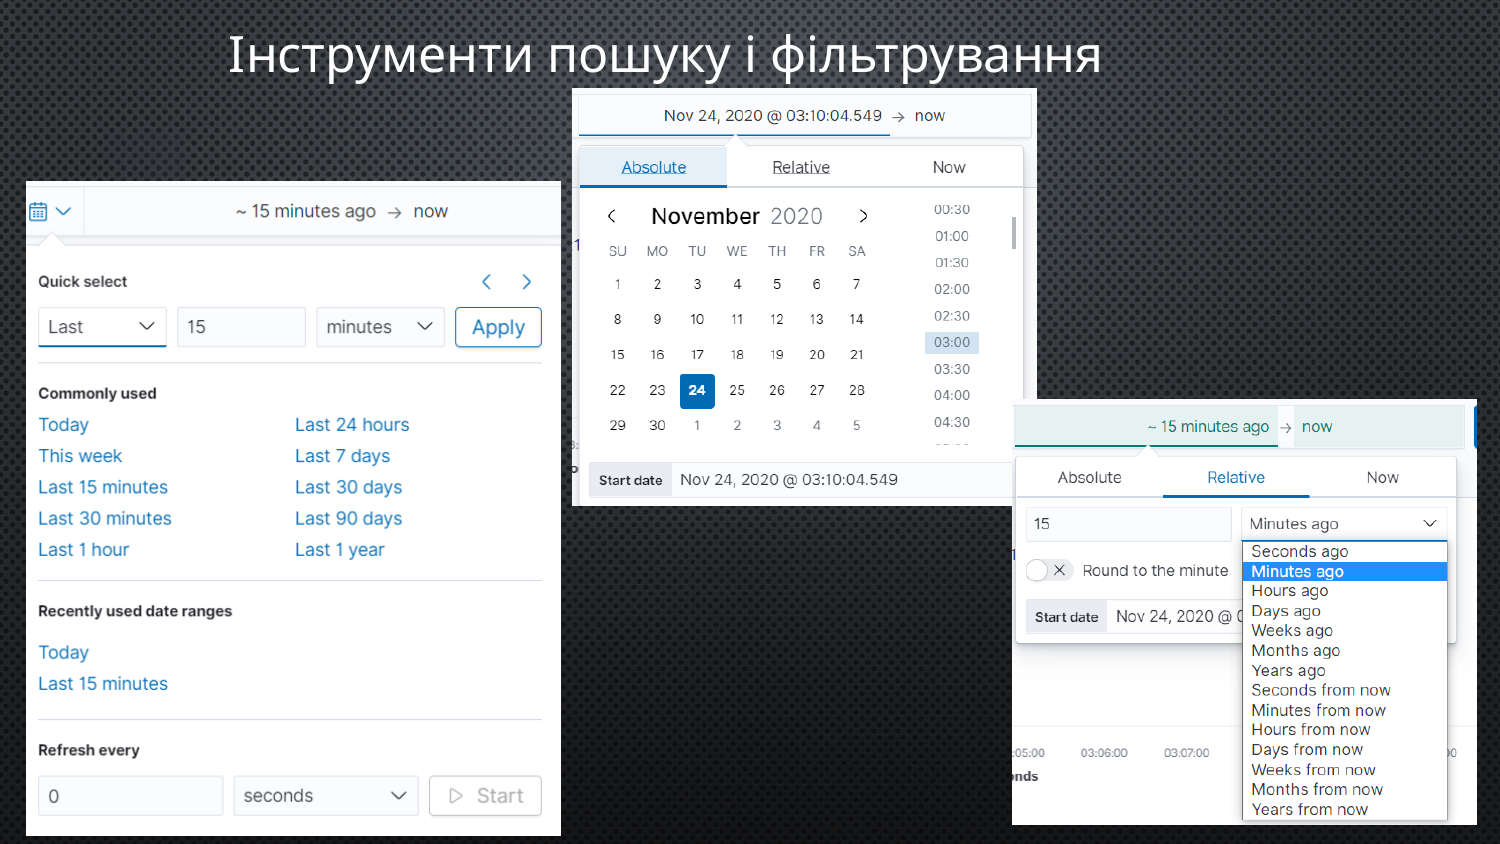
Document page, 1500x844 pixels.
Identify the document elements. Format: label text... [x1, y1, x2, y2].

picture [0, 0, 1500, 844]
title Інструменти пошуку і фільтрування [213, 7, 1368, 172]
